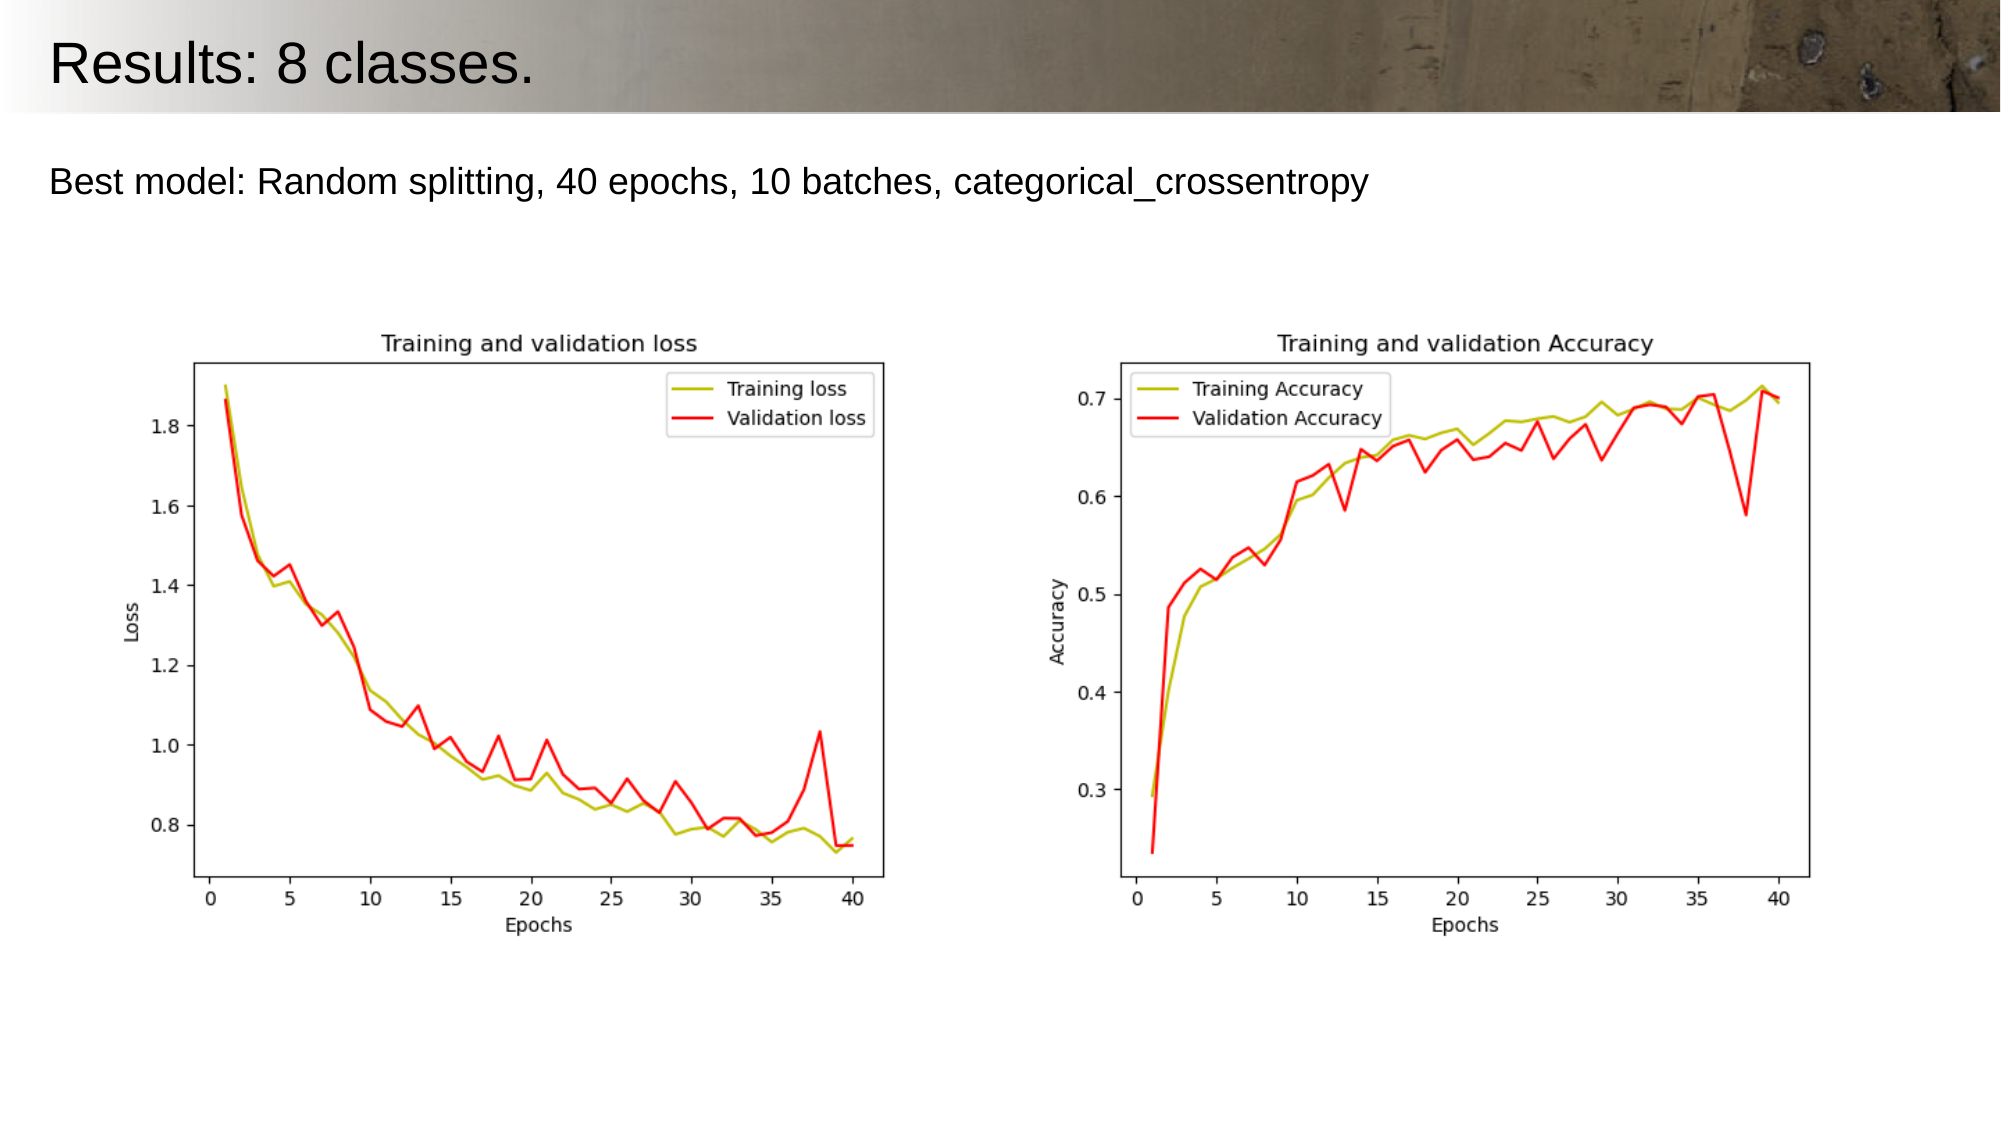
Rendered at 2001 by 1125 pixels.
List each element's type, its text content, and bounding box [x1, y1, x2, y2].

title Results: 8 classes. [34, 14, 1760, 116]
picture [109, 320, 897, 950]
picture [1036, 320, 1824, 950]
text_box Best model: Random splitting, 40 epochs, 10 batches, categorical_crossentropy [34, 149, 1919, 210]
picture [1487, 0, 2000, 112]
